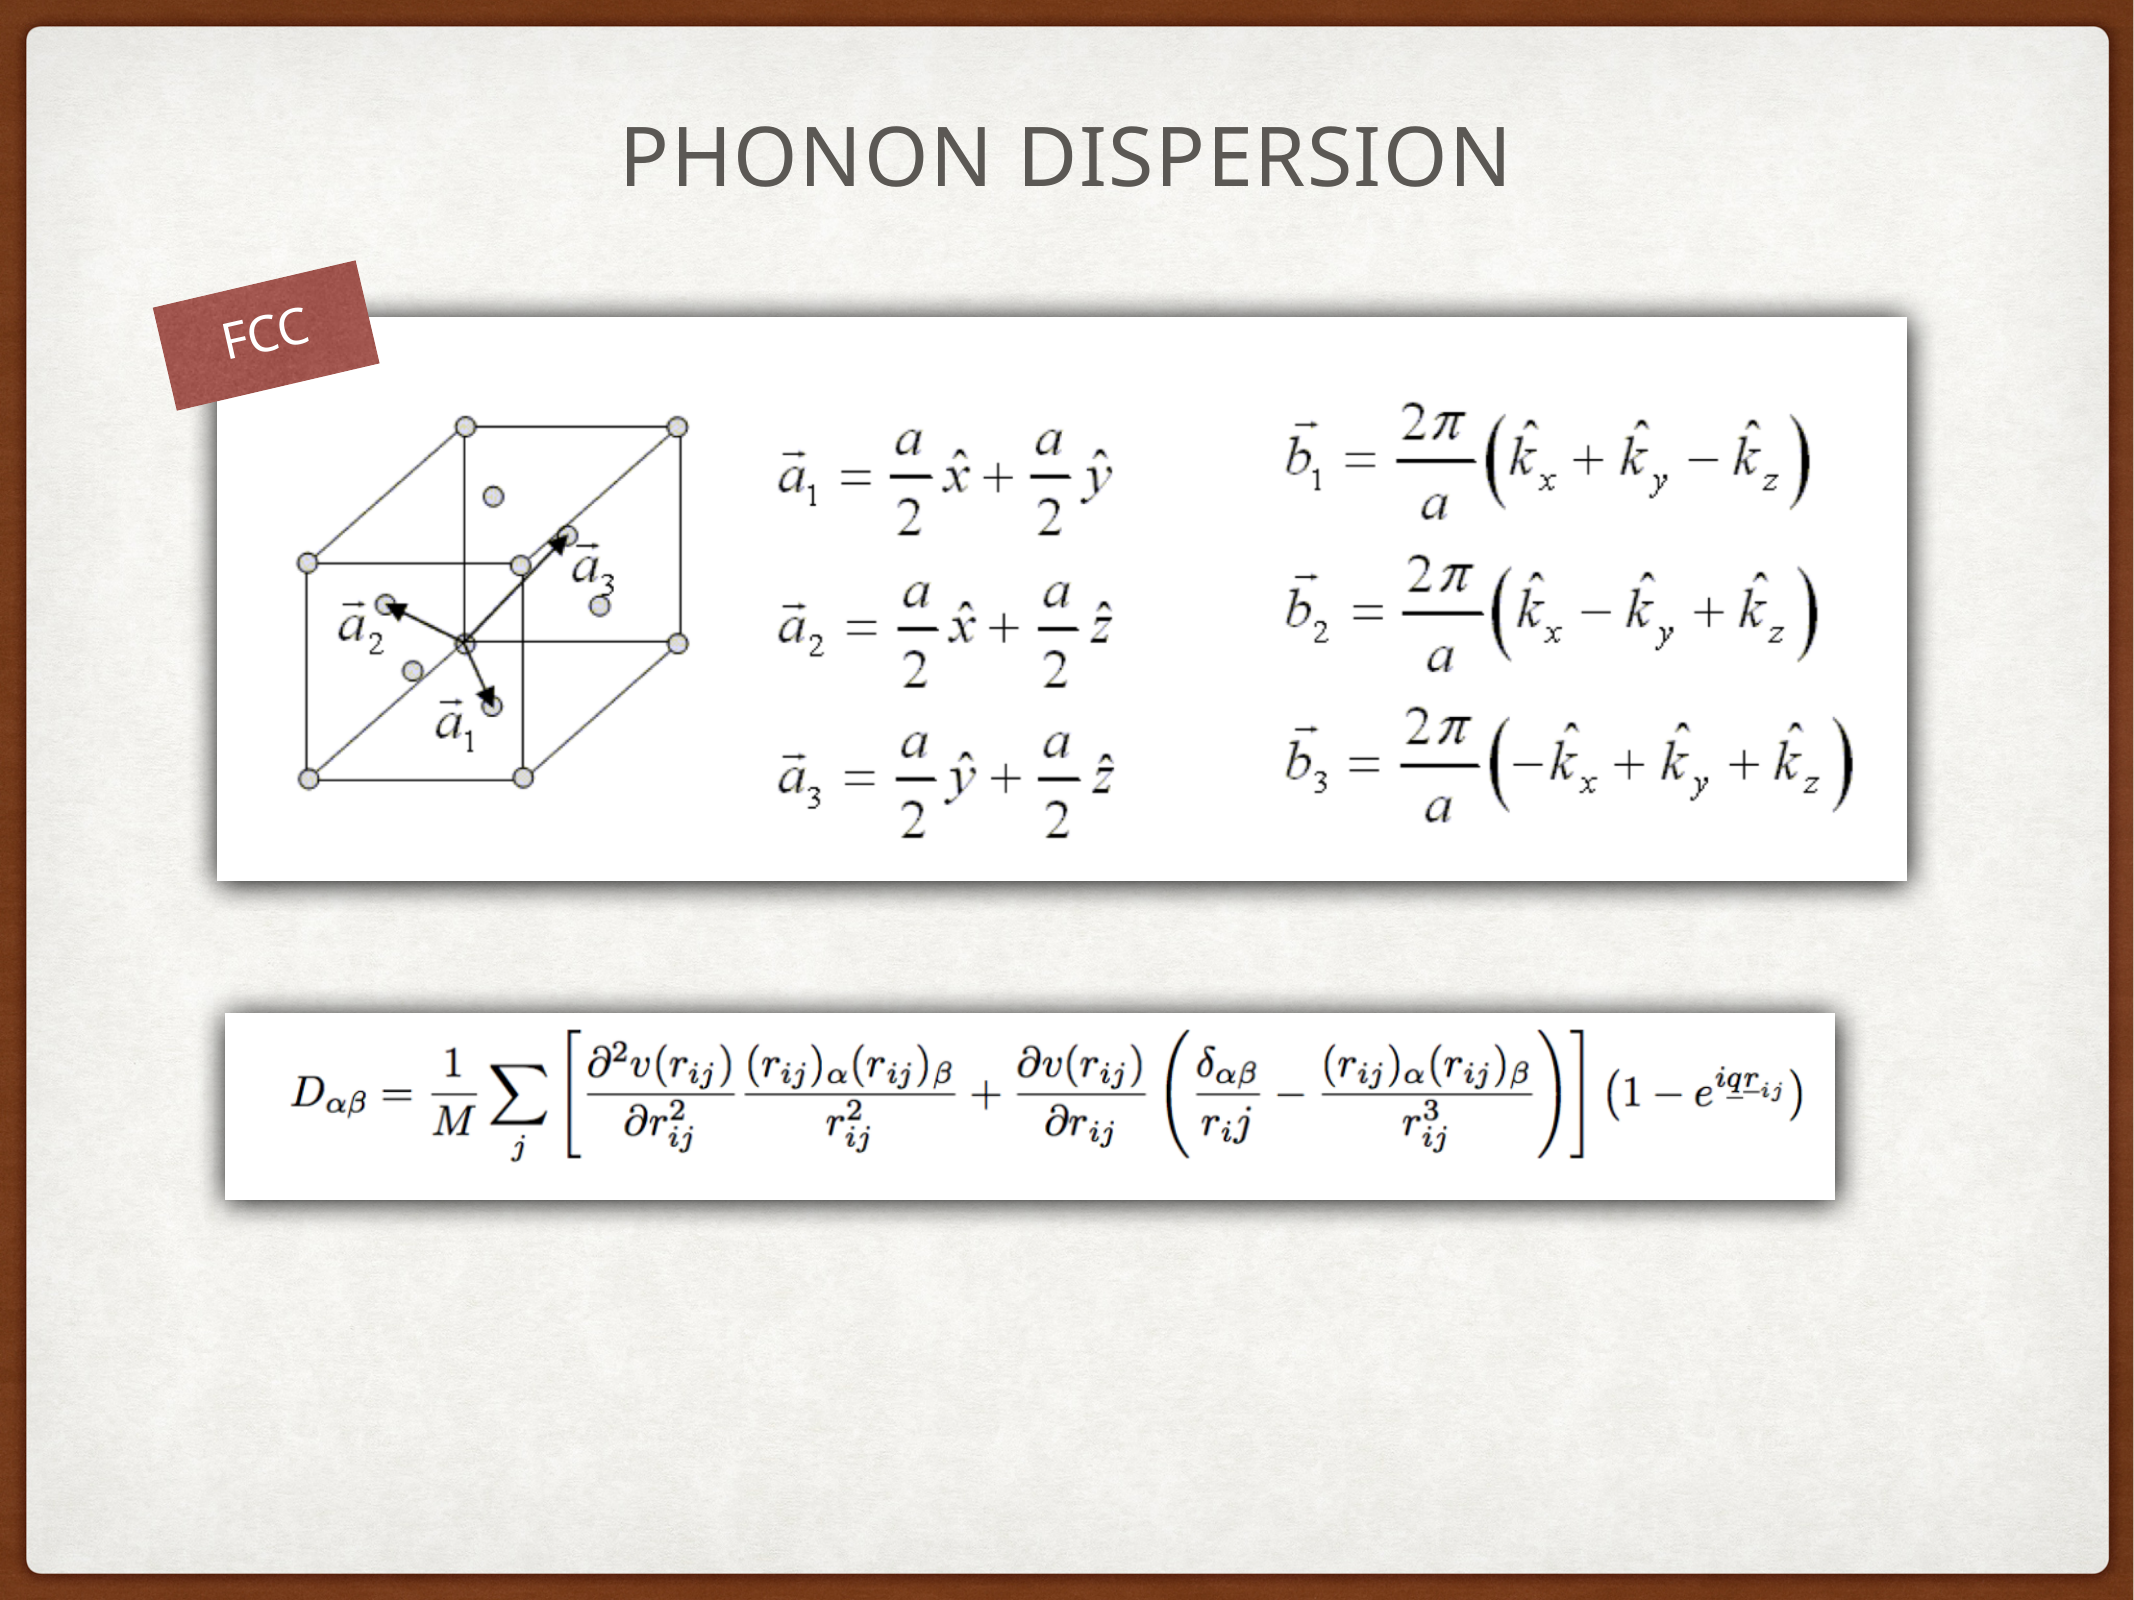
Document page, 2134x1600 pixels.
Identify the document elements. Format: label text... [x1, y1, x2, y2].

picture [0, 0, 2134, 1600]
text_box [152, 260, 369, 411]
text_box Phonon Dispersion [110, 95, 2023, 219]
text_box FCC [200, 281, 322, 354]
